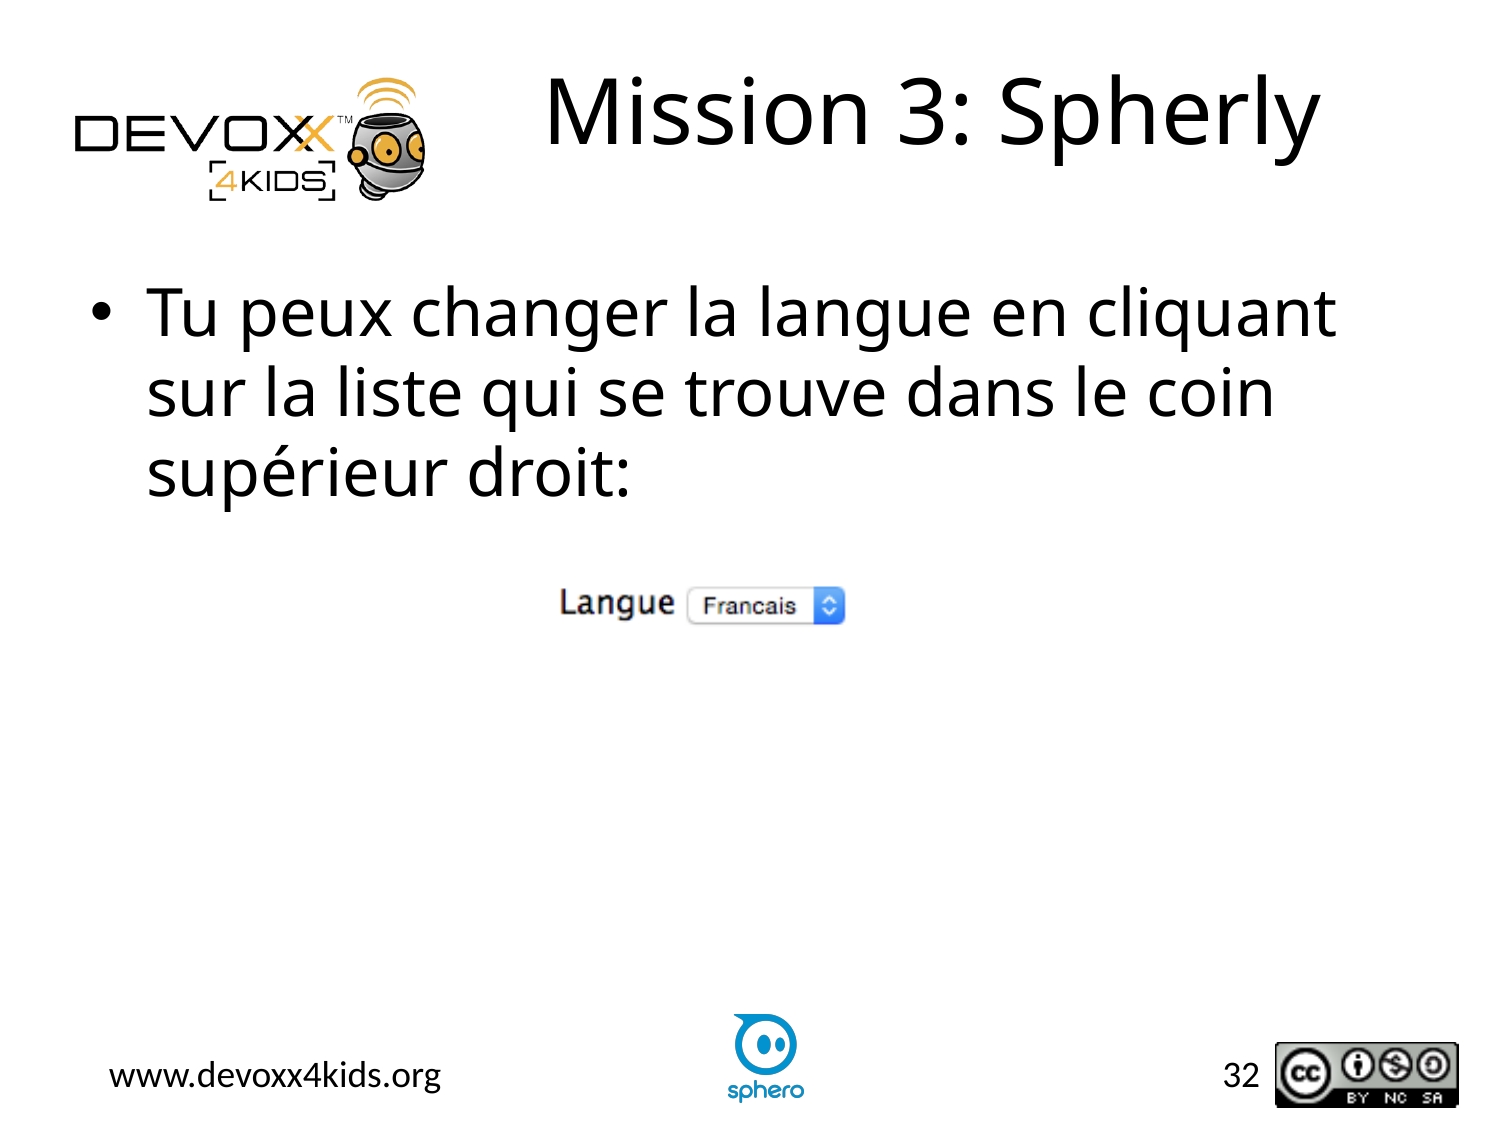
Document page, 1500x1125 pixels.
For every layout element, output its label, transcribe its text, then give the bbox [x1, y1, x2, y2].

picture [1275, 1042, 1459, 1108]
title Mission 3: Spherly [439, 45, 1425, 233]
picture [728, 1014, 804, 1103]
picture [728, 1096, 739, 1103]
picture [75, 77, 425, 201]
picture [794, 1088, 801, 1095]
slide_number 32 [1074, 1042, 1275, 1103]
picture [542, 562, 856, 647]
picture [743, 1088, 749, 1095]
picture [743, 1021, 789, 1068]
list Tu peux changer la langue en cliquant sur la liste qui se trouve dans le coin supérieur droit: [75, 262, 1425, 1005]
